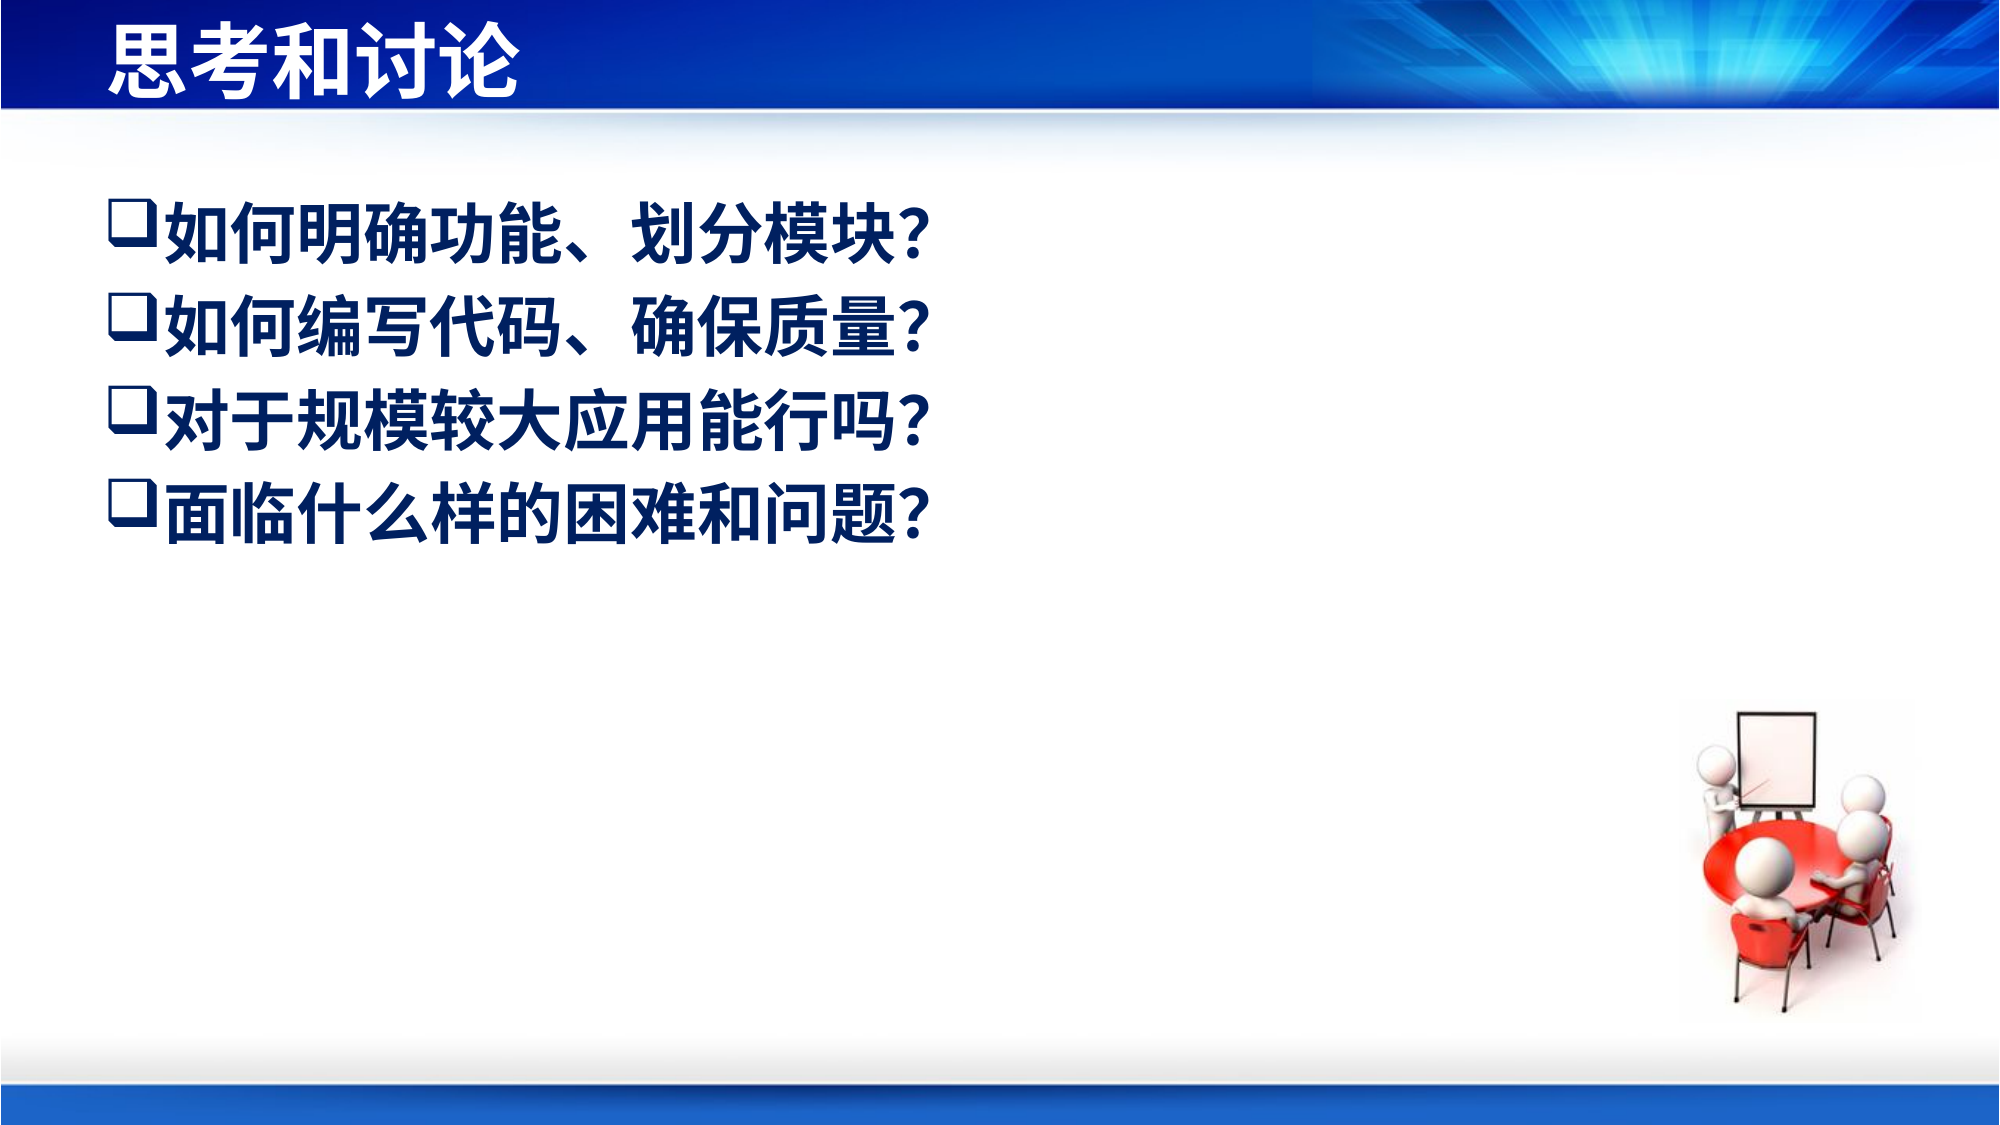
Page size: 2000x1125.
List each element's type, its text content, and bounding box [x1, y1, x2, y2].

list 如何明确功能、划分模块？ 如何编写代码、确保质量？ 对于规模较大应用能行吗？ 面临什么样的困难和问题？ [88, 184, 1880, 1012]
picture [1, 0, 1999, 1125]
title 思考和讨论 [90, 1, 1880, 118]
